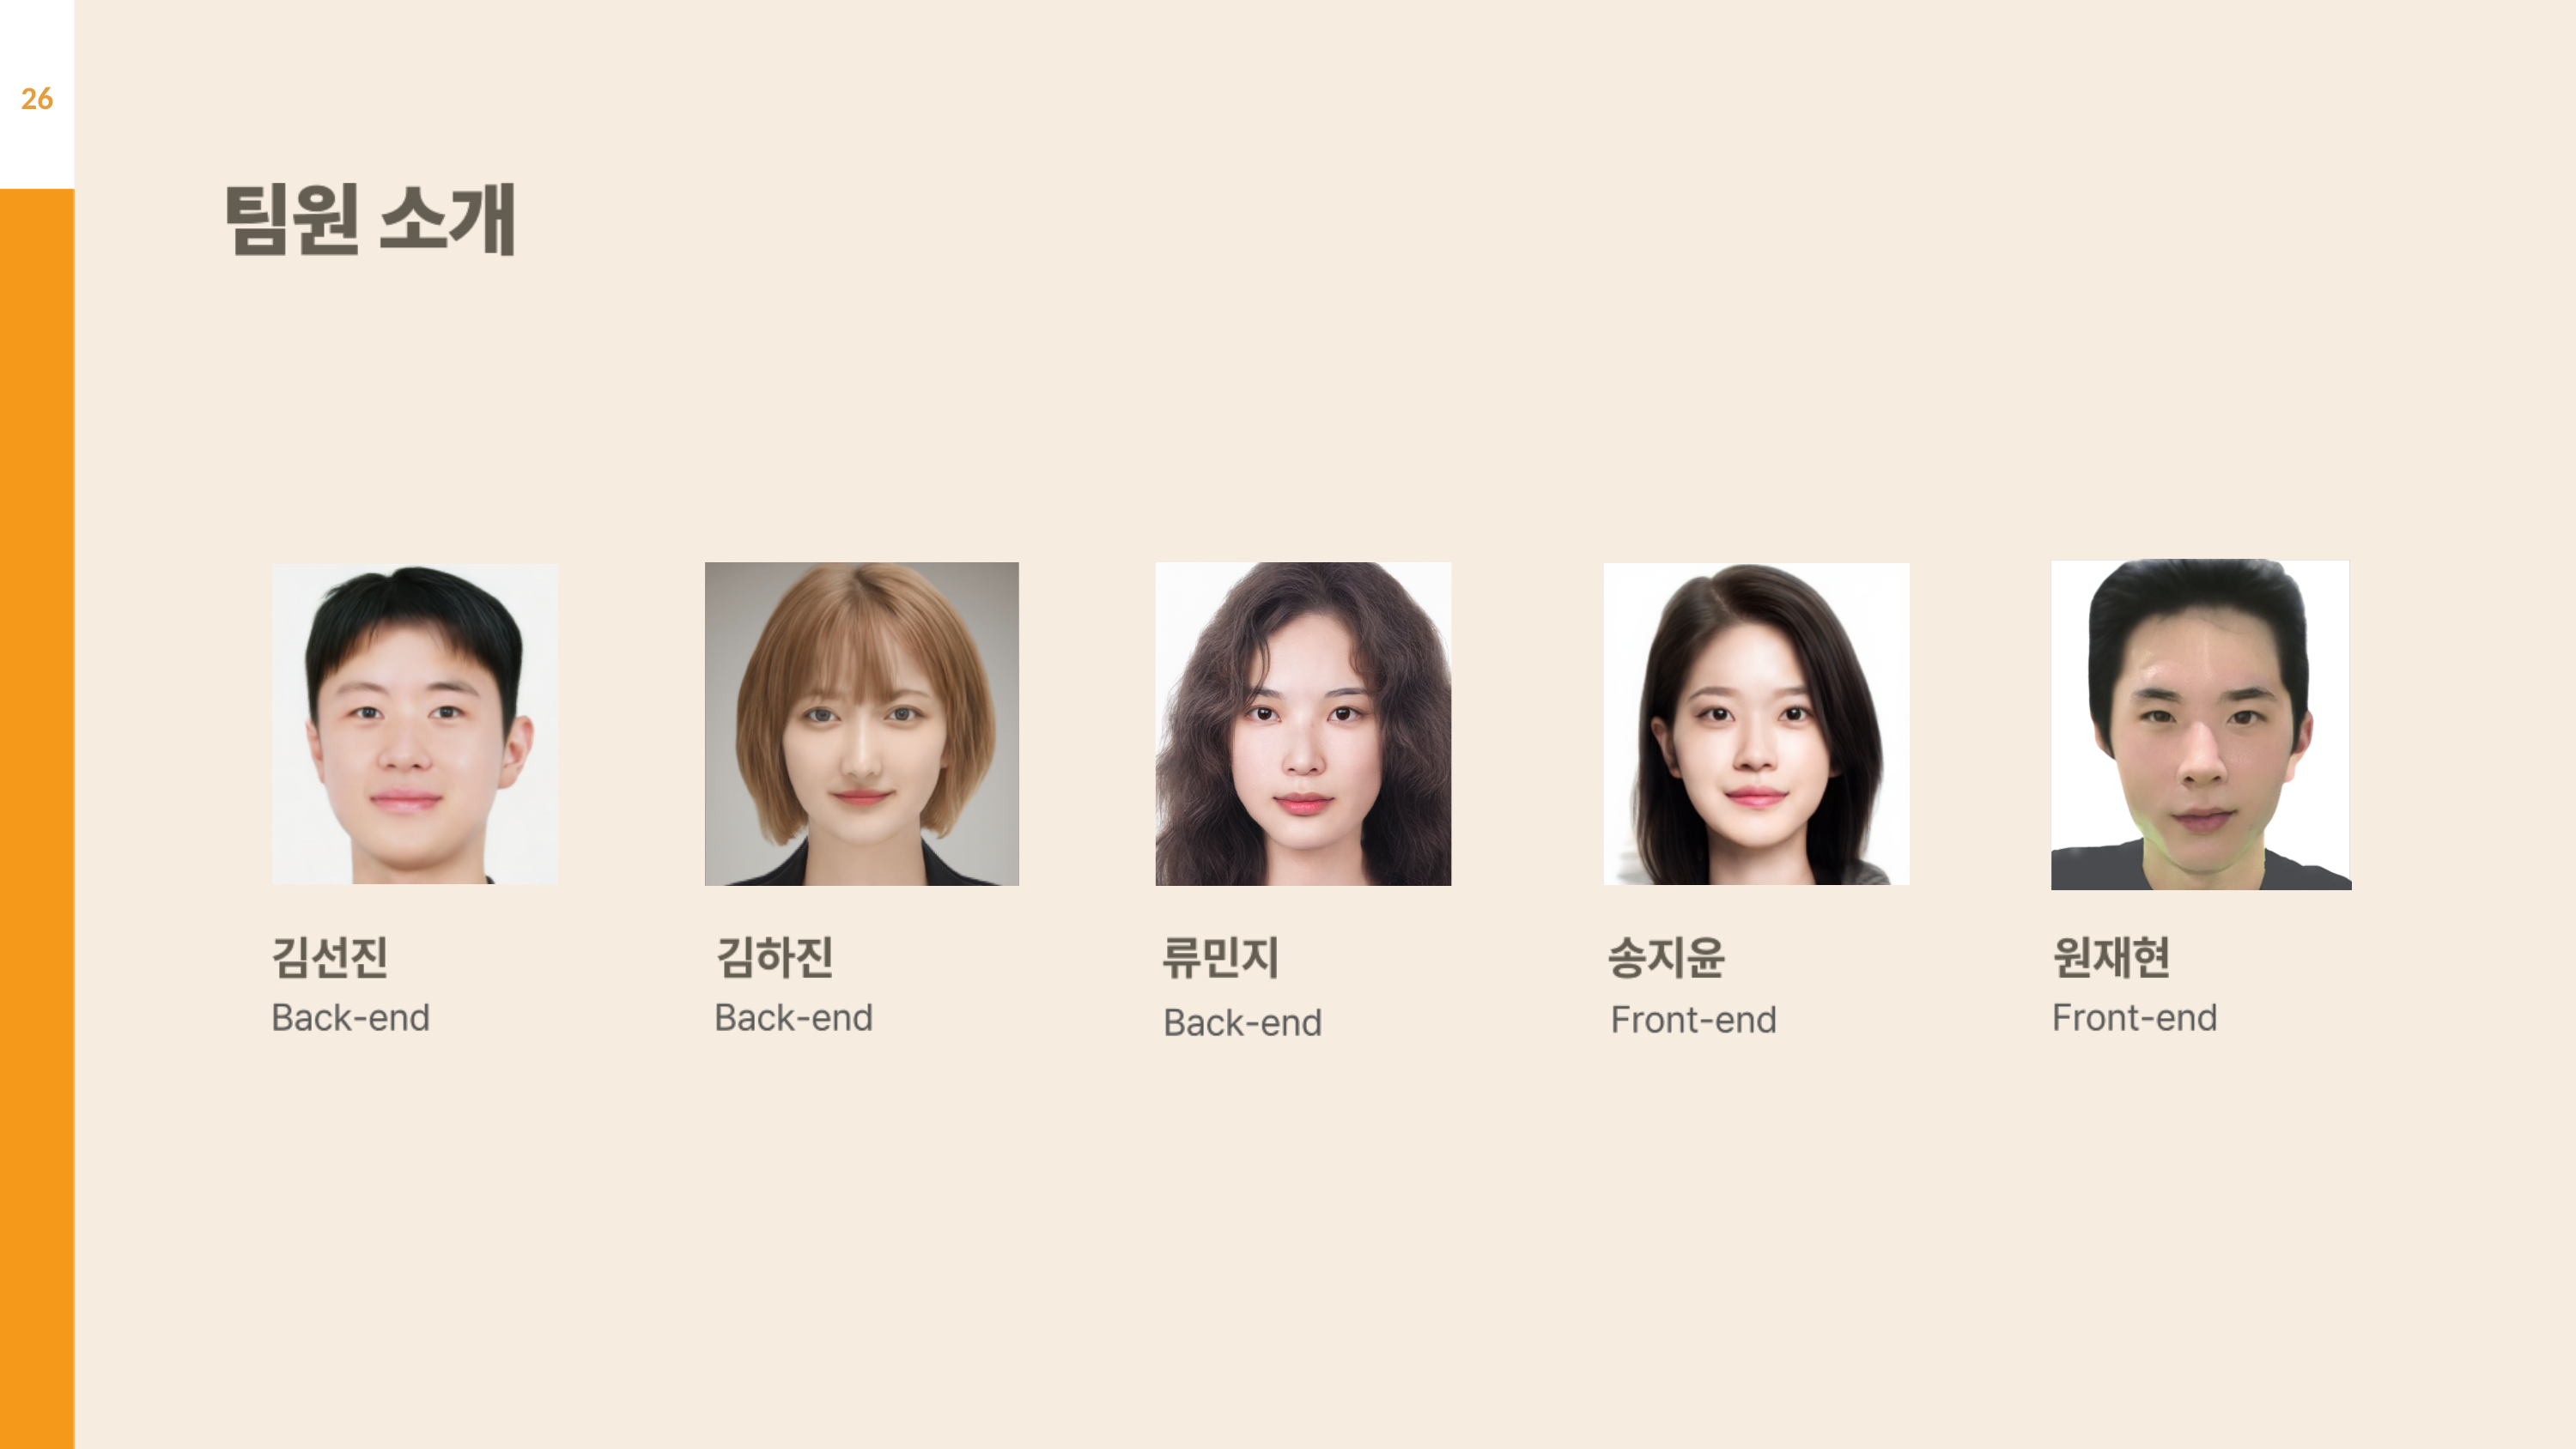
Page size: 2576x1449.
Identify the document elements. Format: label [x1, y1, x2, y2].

picture [0, 0, 76, 1449]
text_box [258, 558, 2353, 1084]
picture [194, 130, 592, 349]
